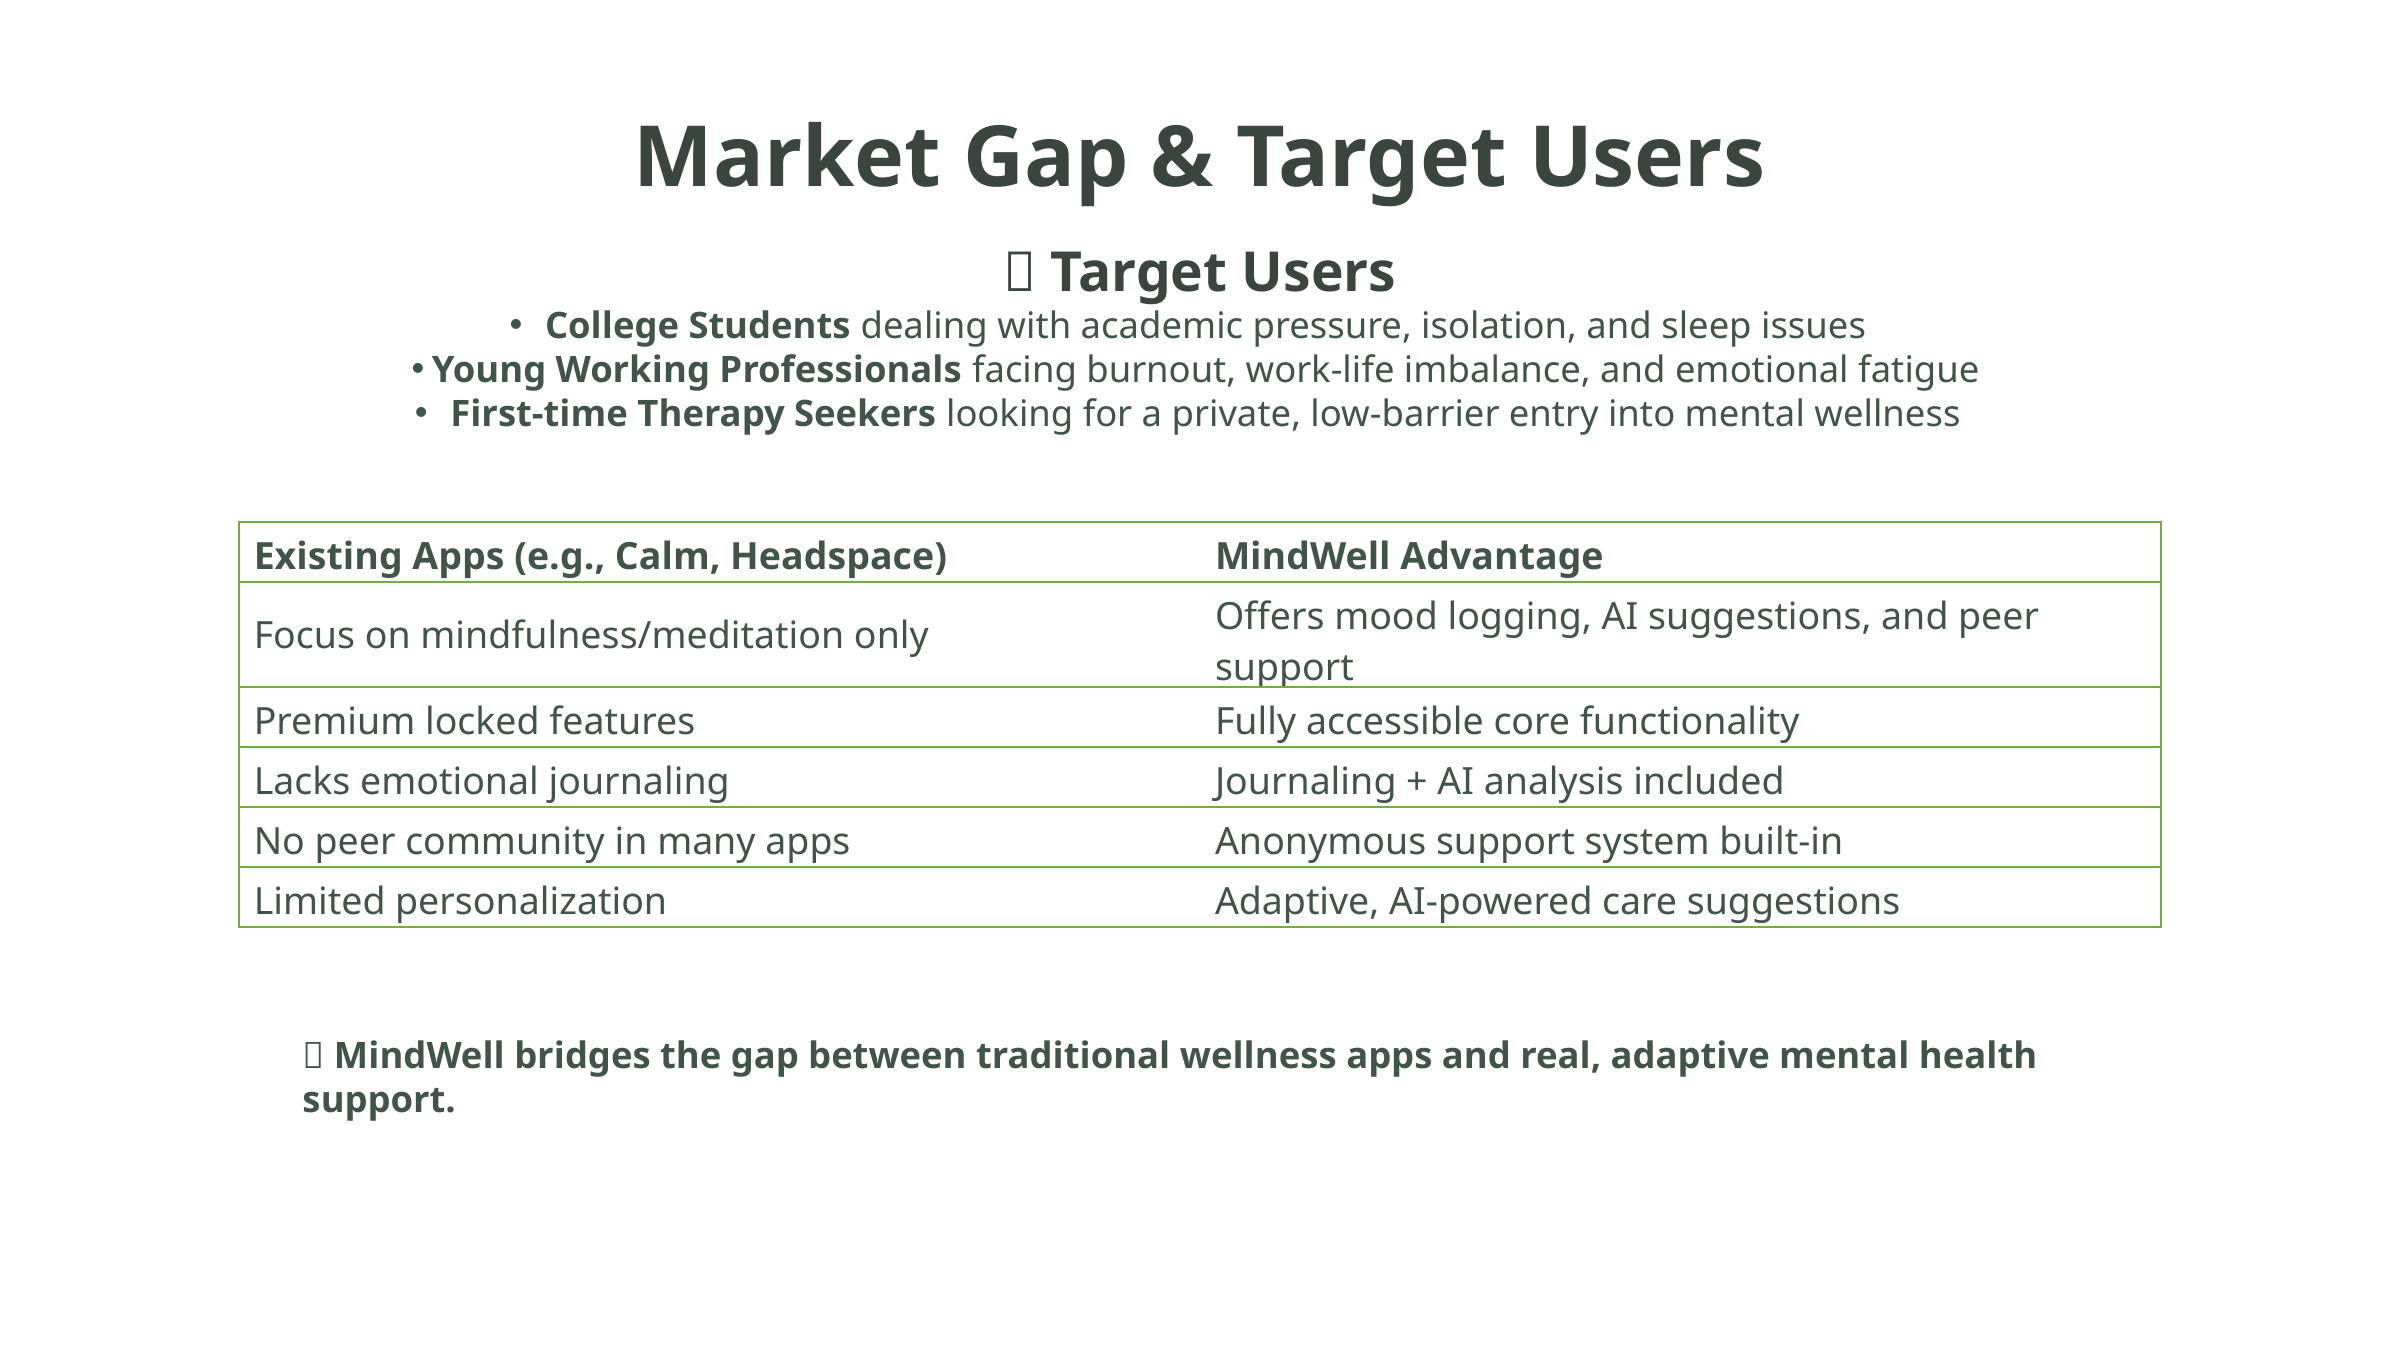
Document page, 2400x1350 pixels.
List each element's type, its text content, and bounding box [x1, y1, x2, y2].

table_cell Journaling + AI analysis included [1200, 748, 2160, 806]
table_cell Premium locked features [240, 688, 1200, 746]
table_cell Focus on mindfulness/meditation only [240, 583, 1200, 686]
text_box 🧠 MindWell bridges the gap between traditional wellness apps and real, adaptive mental health support. [287, 1025, 2113, 1128]
table_cell Lacks emotional journaling [240, 748, 1200, 806]
table_header Existing Apps (e.g., Calm, Headspace) [240, 523, 1200, 581]
table_cell Fully accessible core functionality [1200, 688, 2160, 746]
table_cell Anonymous support system built-in [1200, 808, 2160, 866]
table_header MindWell Advantage [1200, 523, 2160, 581]
table_cell Offers mood logging, AI suggestions, and peer support [1200, 583, 2160, 686]
table_cell Adaptive, AI-powered care suggestions [1200, 868, 2160, 926]
table_cell Limited personalization [240, 868, 1200, 926]
text_box Market Gap & Target Users 🎯 Target Users College Students dealing with academic pressure, isolation, and sleep issues Young Working Professionals facing burnout, work-life imbalance, and emotional fatigue First-time Therapy Seekers looking for a private, low-barrier entry into mental wellness [396, 43, 2004, 441]
table_cell No peer community in many apps [240, 808, 1200, 866]
